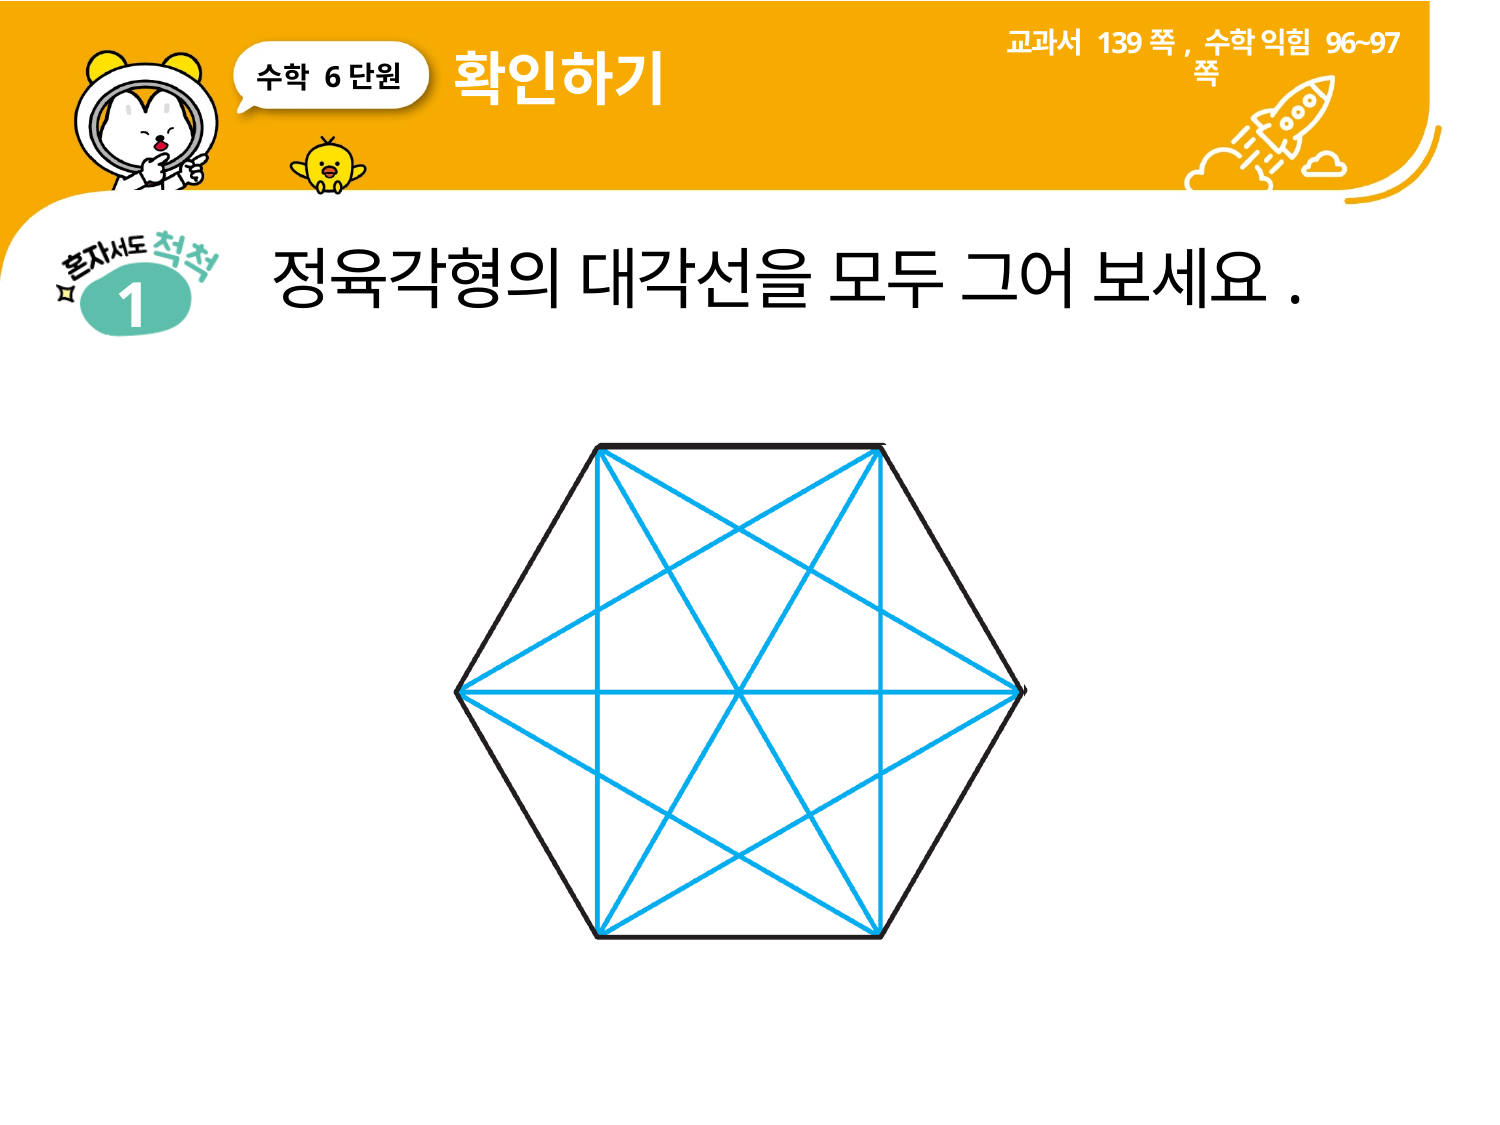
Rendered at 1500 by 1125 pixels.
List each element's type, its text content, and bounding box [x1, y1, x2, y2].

picture [0, 1, 1500, 1124]
list 6단원 [282, 55, 445, 106]
text_box 정육각형의 대각선을 모두 그어 보세요. [222, 228, 1410, 326]
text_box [52, 228, 222, 348]
list 교과서 139쪽, 수학 익힘 96~97쪽 [985, 20, 1430, 69]
list 확인하기 [438, 38, 1204, 125]
